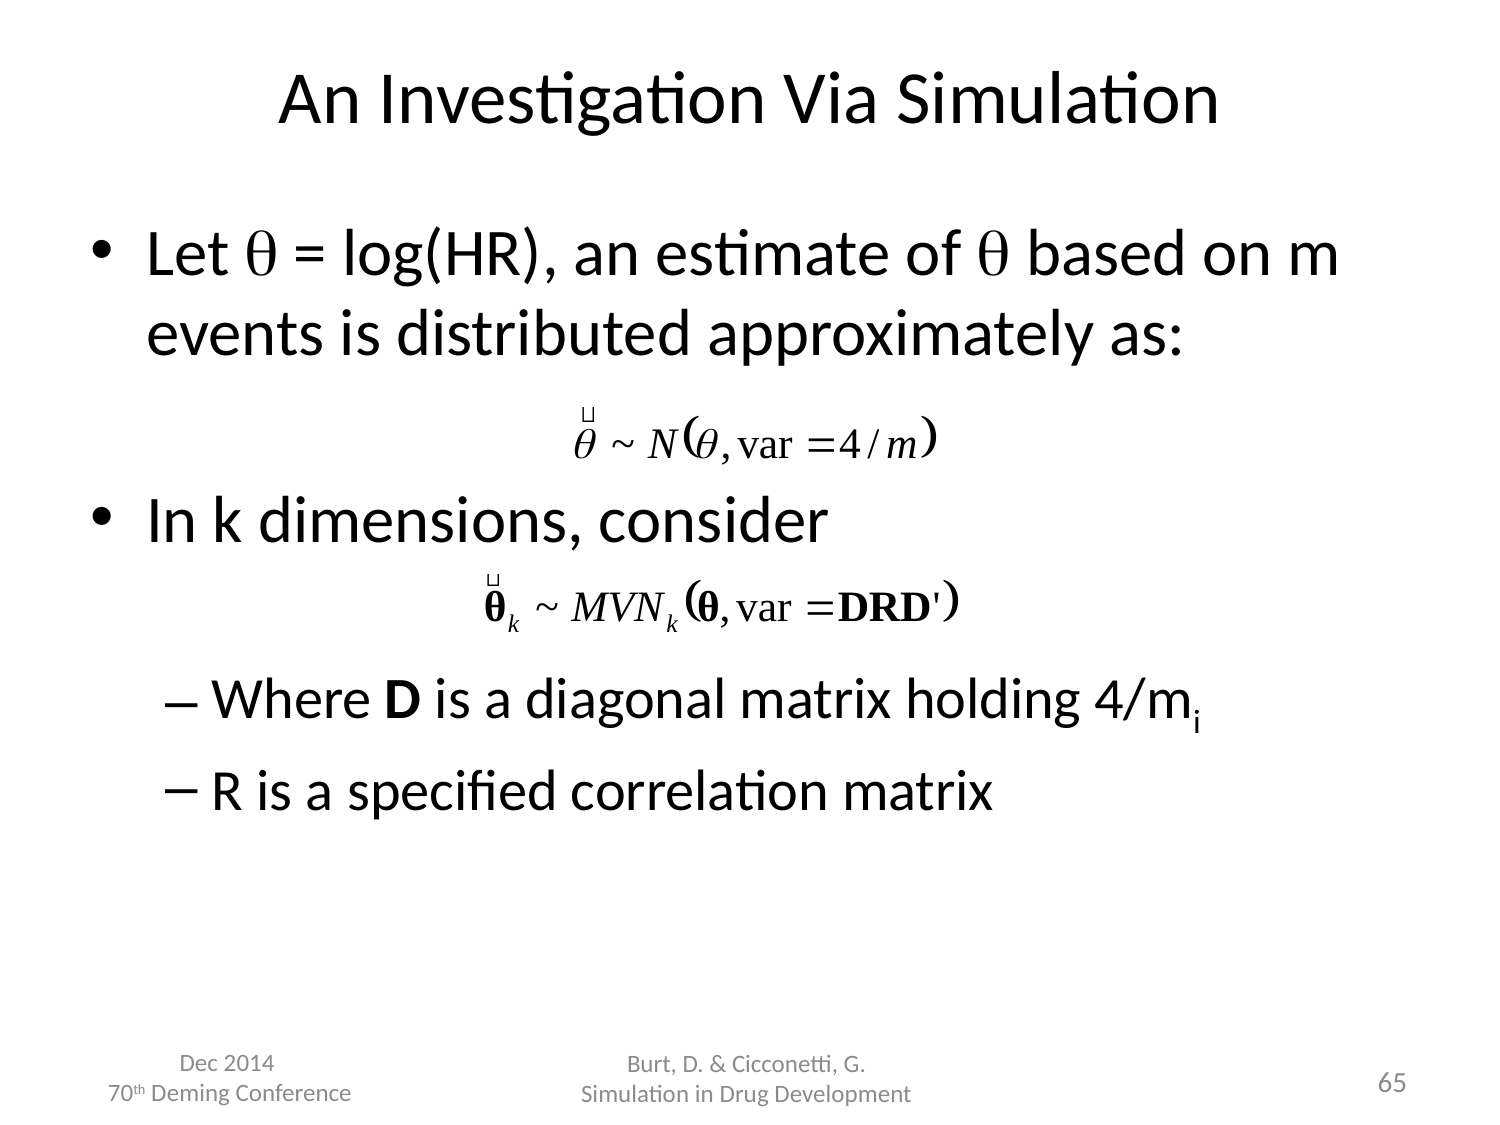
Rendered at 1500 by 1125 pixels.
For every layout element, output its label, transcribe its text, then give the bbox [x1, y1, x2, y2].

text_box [477, 573, 961, 644]
title An Investigation Via Simulation [75, 23, 1425, 164]
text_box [566, 406, 938, 477]
list Let q = log(HR), an estimate of q based on m events is distributed approximately as: In k dimensions, consider Where D is a diagonal matrix holding 4/mi R is a specified correlation matrix [75, 201, 1425, 1011]
